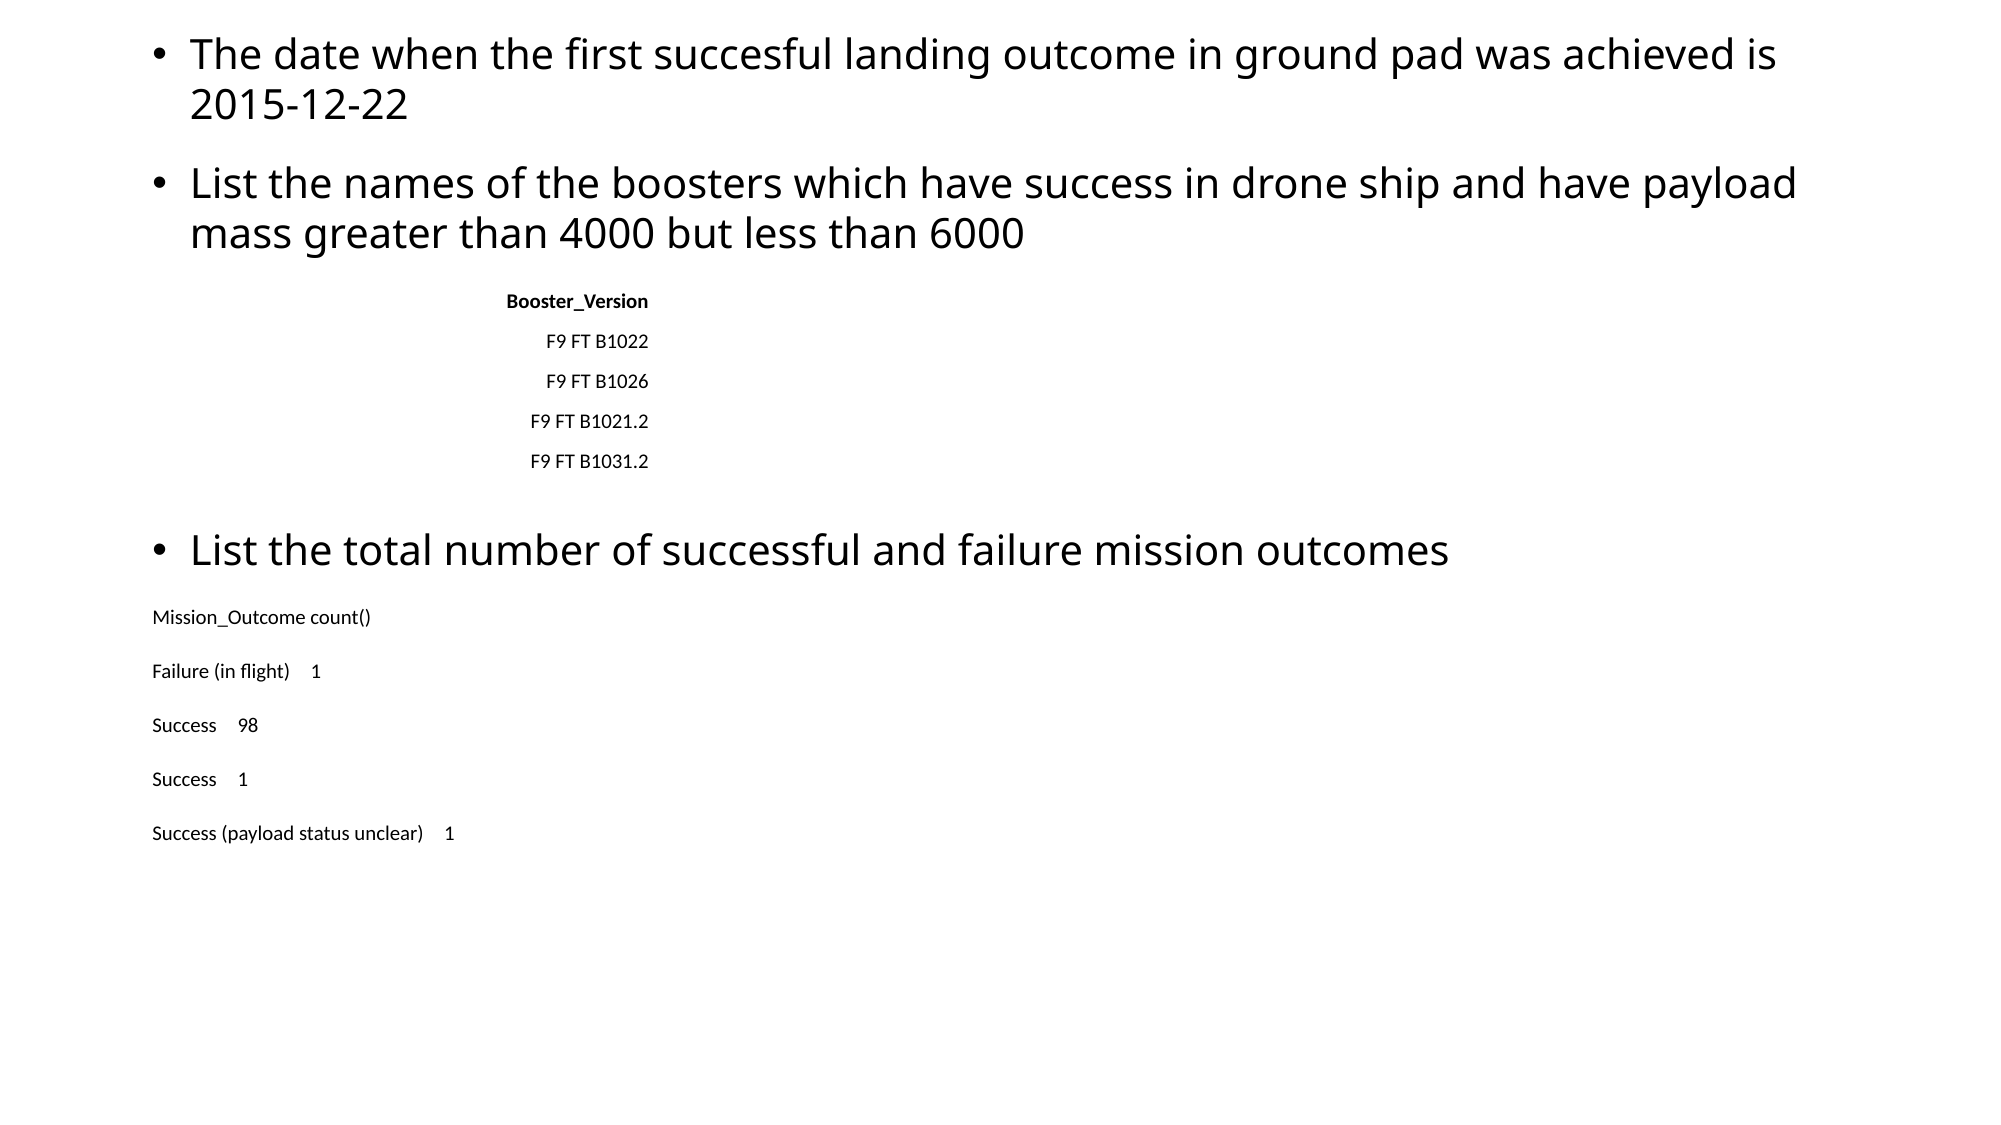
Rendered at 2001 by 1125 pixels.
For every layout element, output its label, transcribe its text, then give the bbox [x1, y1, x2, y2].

list The date when the first succesful landing outcome in ground pad was achieved is 2015-12-22 List the names of the boosters which have success in drone ship and have payload mass greater than 4000 but less than 6000 List the total number of successful and failure mission outcomes Mission_Outcome count() Failure (in flight) 1 Success 98 Success 1 Success (payload status unclear) 1 [137, 20, 1863, 1108]
table_cell F9 FT B1022 [232, 322, 663, 360]
table_cell F9 FT B1031.2 [232, 442, 663, 480]
table_cell F9 FT B1026 [232, 362, 663, 400]
table_cell F9 FT B1021.2 [232, 402, 663, 440]
table_header Booster_Version [232, 282, 663, 320]
